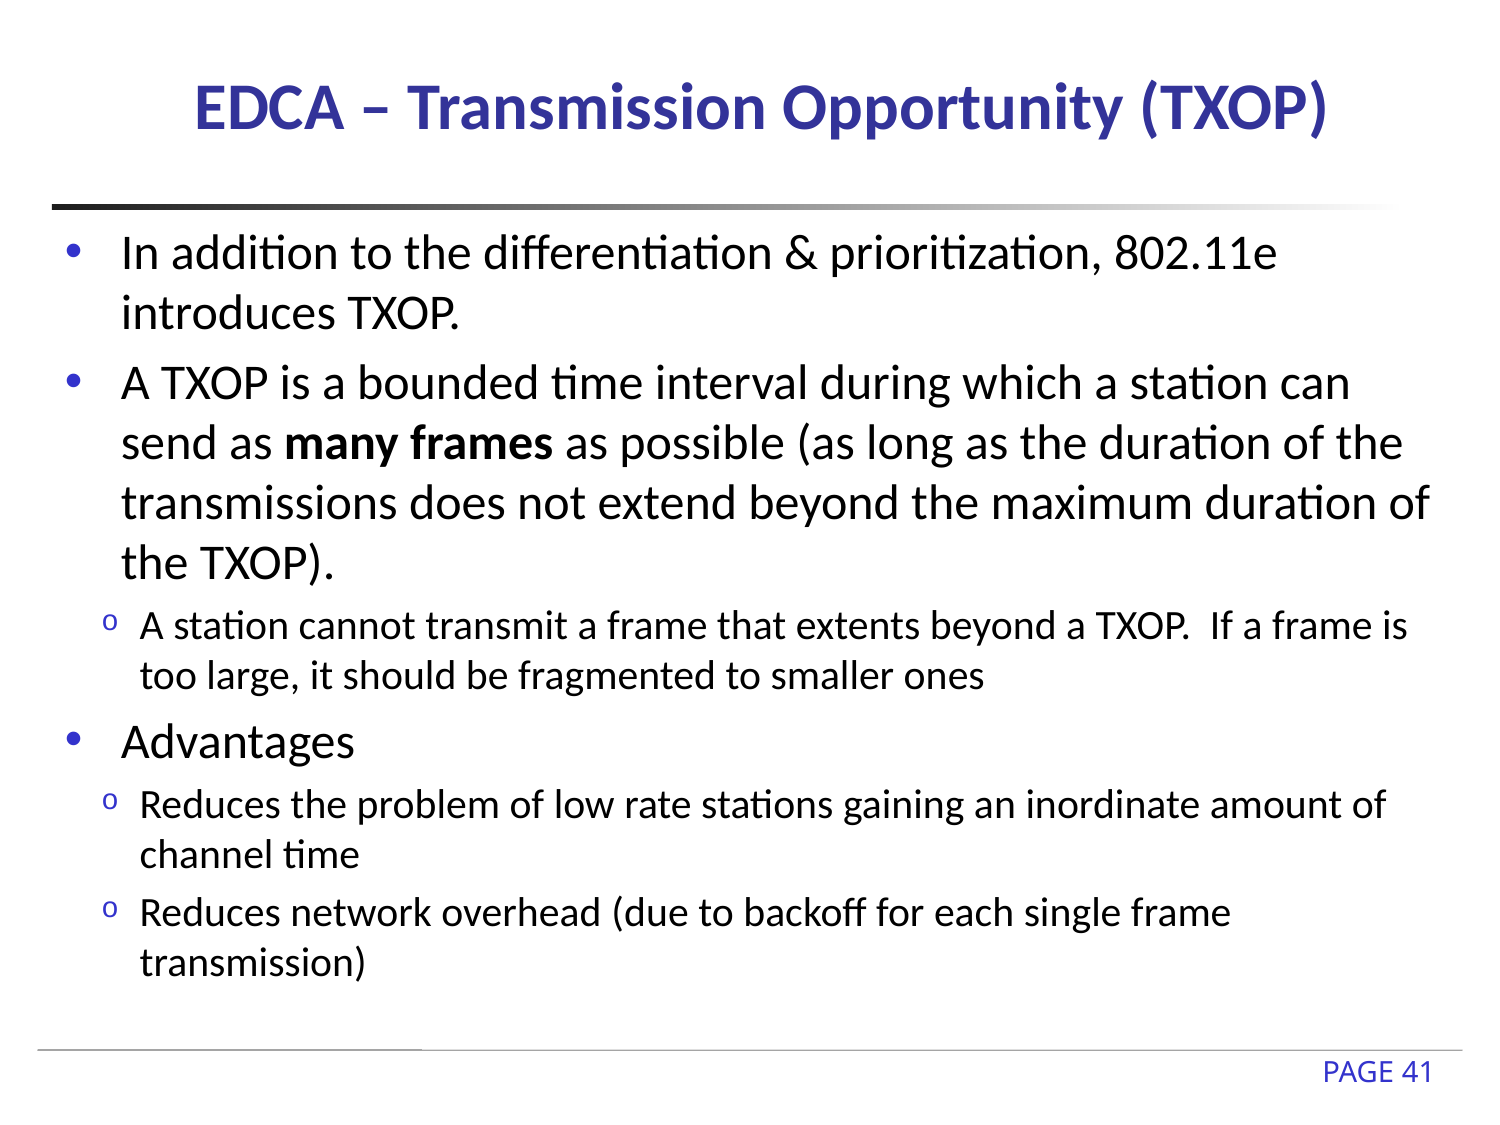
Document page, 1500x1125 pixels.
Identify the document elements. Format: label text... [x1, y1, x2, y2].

title EDCA – Transmission Opportunity (TXOP) [24, 24, 1500, 151]
text_box In addition to the differentiation & prioritization, 802.11e introduces TXOP. A TXOP is a bounded time interval during which a station can send as many frames as possible (as long as the duration of the transmissions does not extend beyond the maximum duration of the TXOP). A station cannot transmit a frame that extents beyond a TXOP. If a frame is too large, it should be fragmented to smaller ones Advantages Reduces the problem of low rate stations gaining an inordinate amount of channel time Reduces network overhead (due to backoff for each single frame transmission) [50, 212, 1450, 950]
